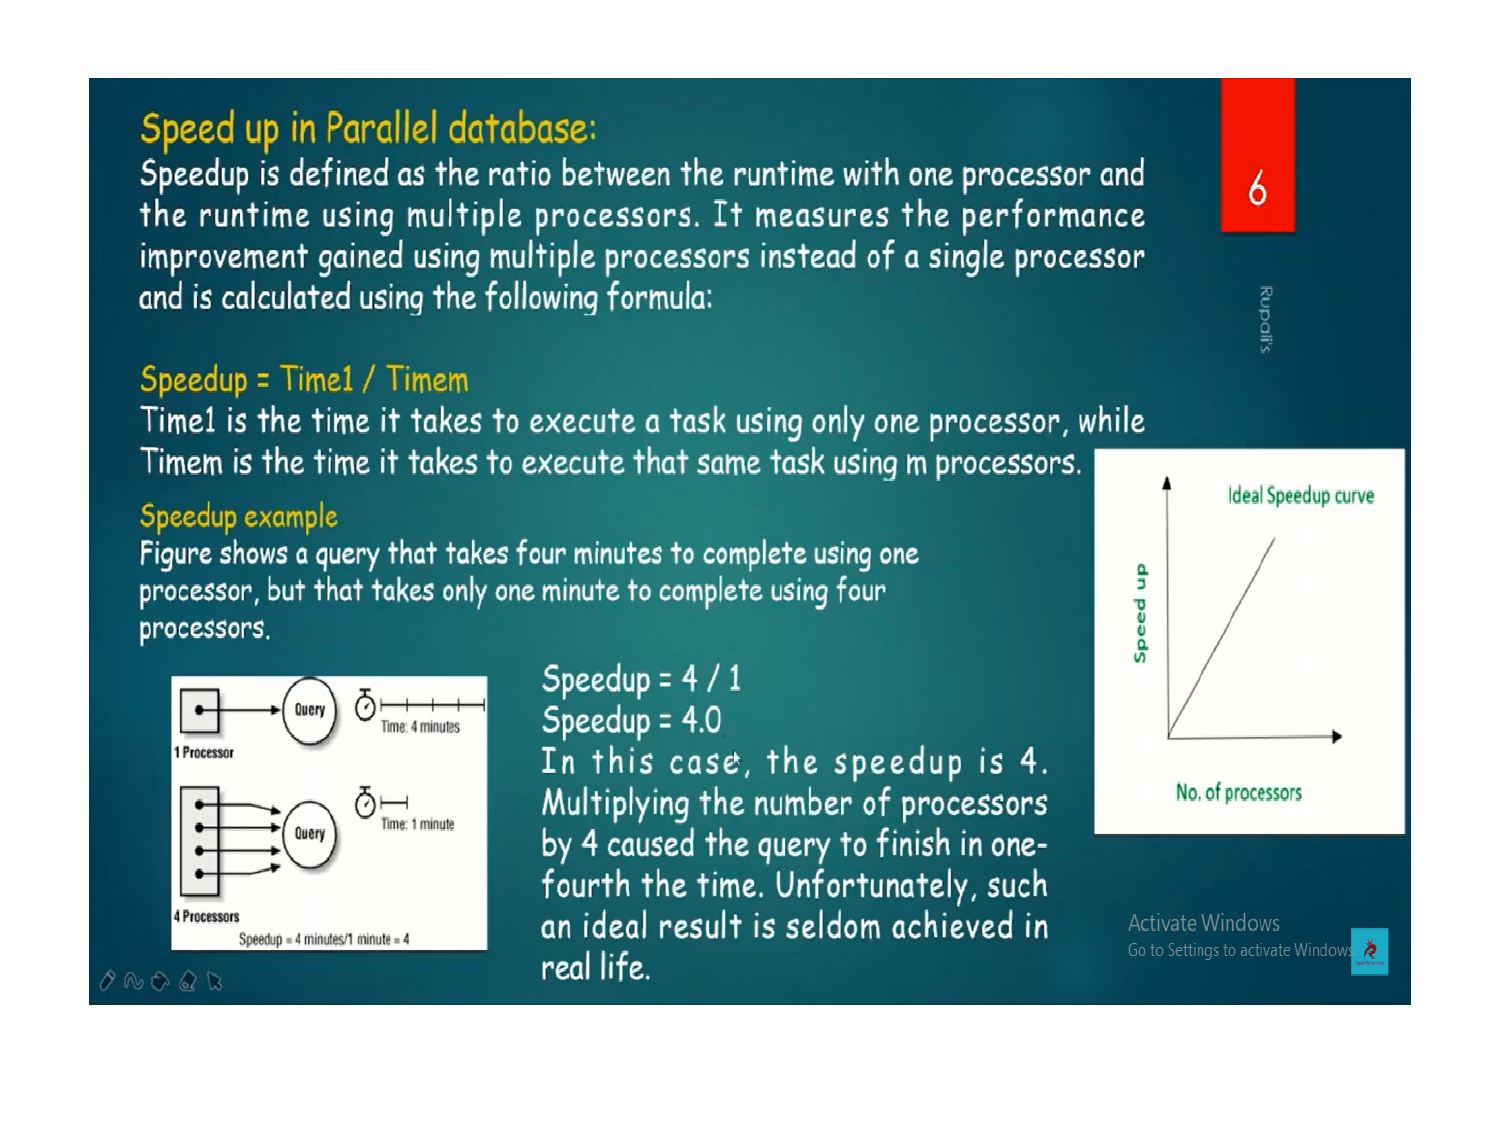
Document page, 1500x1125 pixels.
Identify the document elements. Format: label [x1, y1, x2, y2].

list [89, 77, 1411, 1006]
